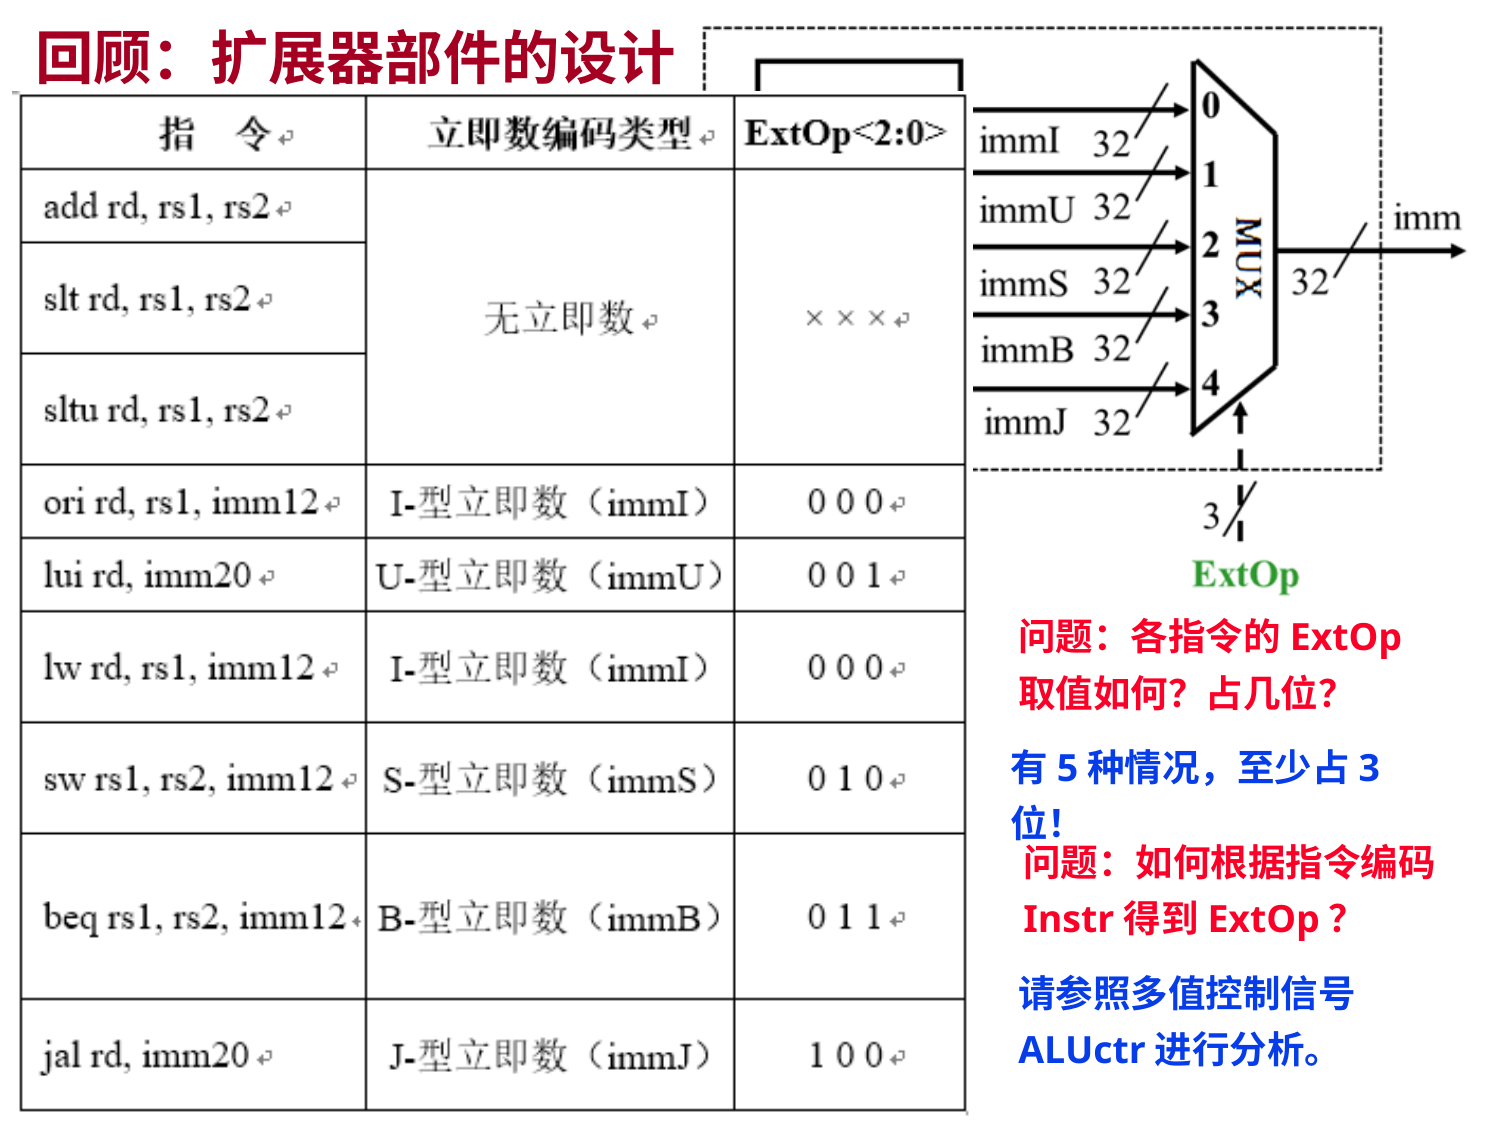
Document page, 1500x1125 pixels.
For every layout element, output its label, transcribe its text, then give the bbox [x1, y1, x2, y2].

text_box 问题：如何根据指令编码Instr得到ExtOp？ [1012, 823, 1457, 944]
text_box 有5种情况，至少占3位！ [999, 728, 1467, 850]
text_box 问题：各指令的ExtOp取值如何？占几位？ [1008, 605, 1452, 719]
text_box 请参照多值控制信号ALUctr进行分析。 [1008, 954, 1500, 1076]
title 回顾：扩展器部件的设计 [24, 26, 563, 91]
picture [12, 9, 1488, 1118]
